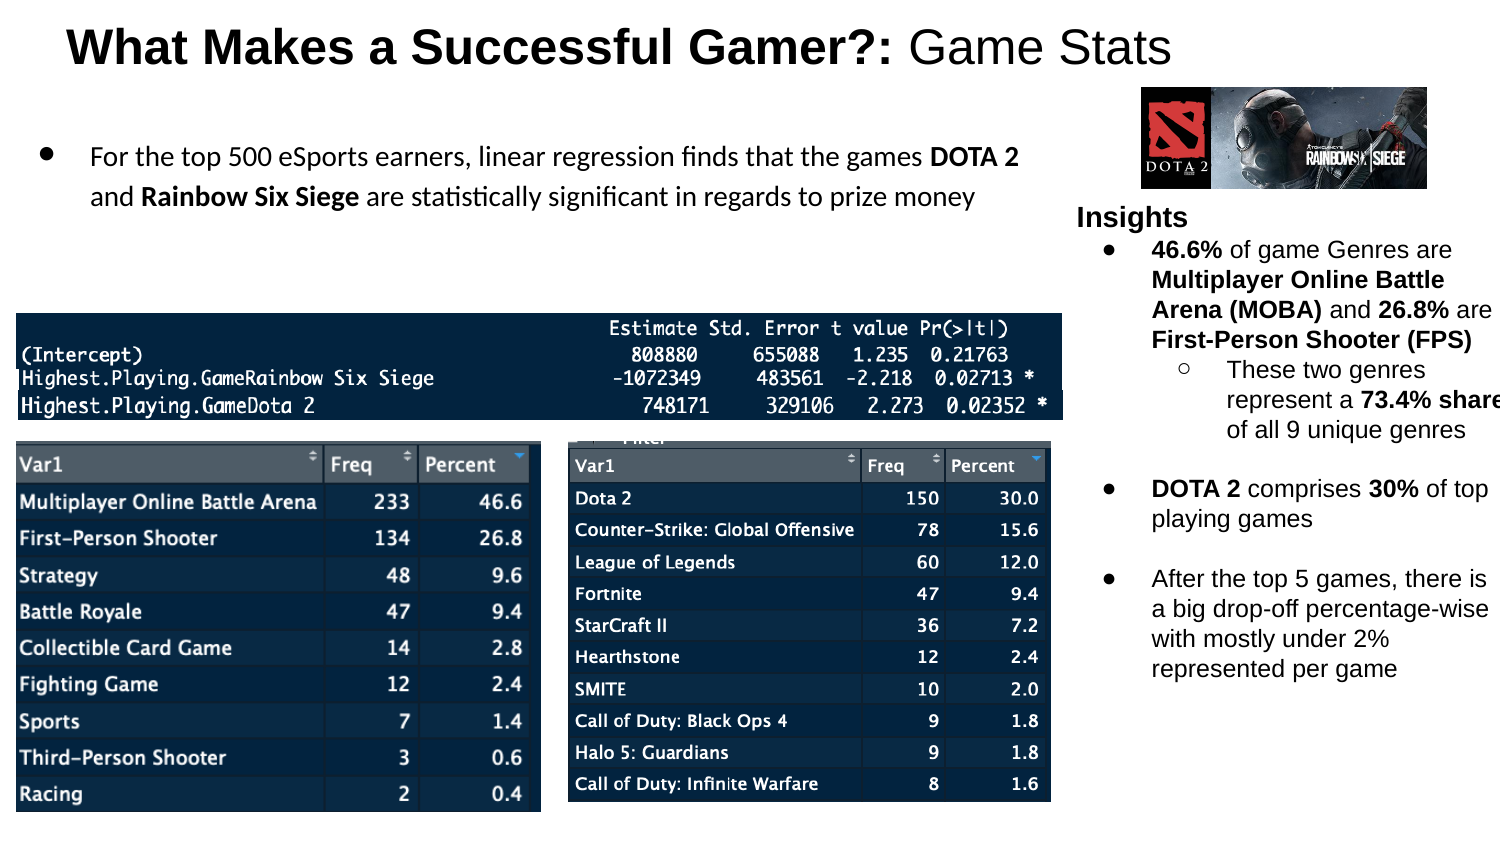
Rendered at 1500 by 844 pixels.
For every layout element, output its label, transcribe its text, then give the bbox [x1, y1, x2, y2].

text_box Insights 46.6% of game Genres are Multiplayer Online Battle Arena (MOBA) and 26.8% are First-Person Shooter (FPS) These two genres represent a 73.4% share of all 9 unique genres DOTA 2 comprises 30% of top playing games After the top 5 games, there is a big drop-off percentage-wise with mostly under 2% represented per game [1061, 183, 1500, 697]
picture [16, 440, 541, 812]
picture [16, 313, 1063, 420]
text_box For the top 500 eSports earners, linear regression finds that the games DOTA 2 and Rainbow Six Siege are statistically significant in regards to prize money [0, 117, 1081, 610]
title What Makes a Successful Gamer?: Game Stats [51, 0, 1449, 90]
picture [568, 430, 1052, 802]
picture [1140, 87, 1427, 189]
